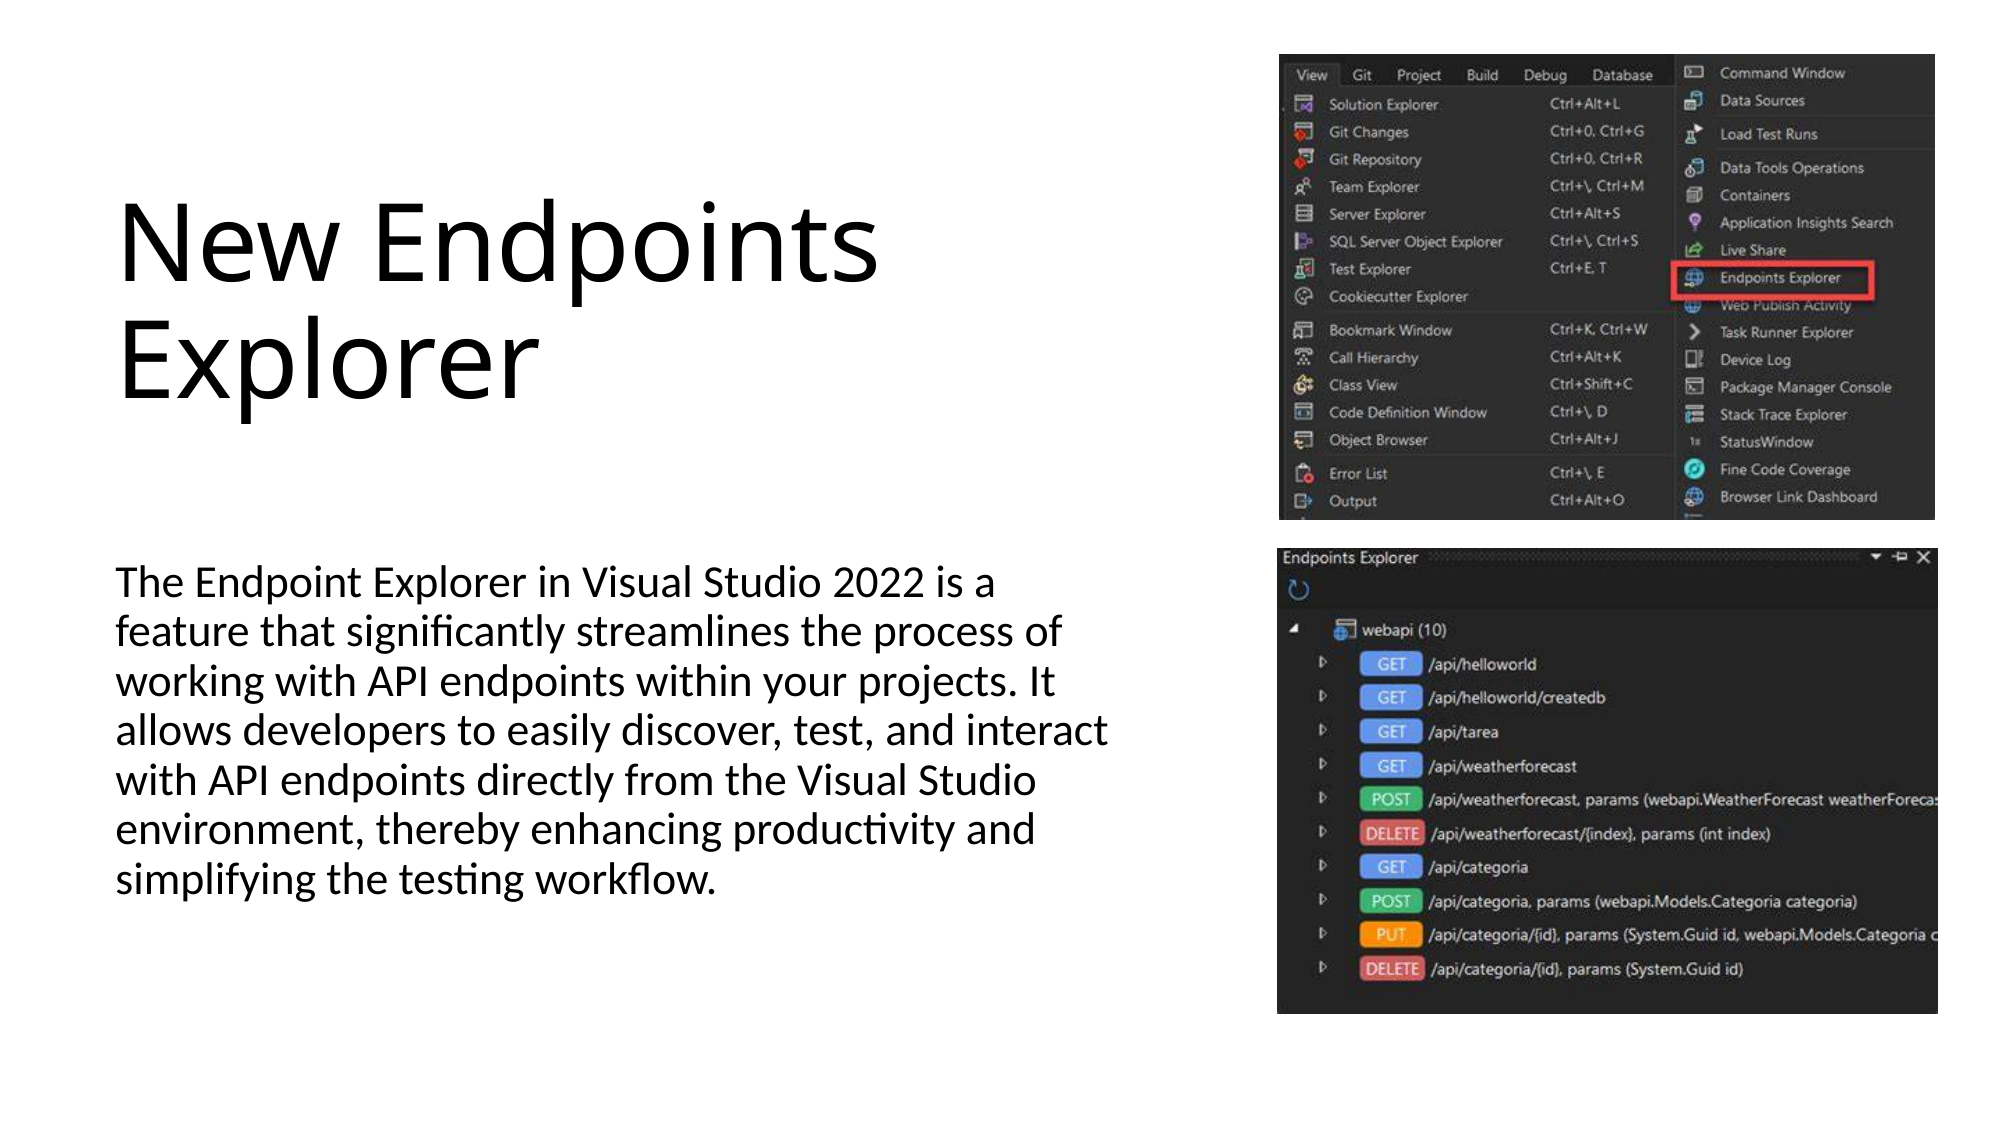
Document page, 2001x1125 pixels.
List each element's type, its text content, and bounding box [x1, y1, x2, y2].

title New Endpoints Explorer [100, 176, 1130, 429]
picture [1279, 54, 1935, 520]
text_box The Endpoint Explorer in Visual Studio 2022 is a feature that significantly streamlines the process of working with API endpoints within your projects. It allows developers to easily discover, test, and interact with API endpoints directly from the Visual Studio environment, thereby enhancing productivity and simplifying the testing workflow. [100, 550, 1130, 1014]
picture [1277, 548, 1938, 1014]
